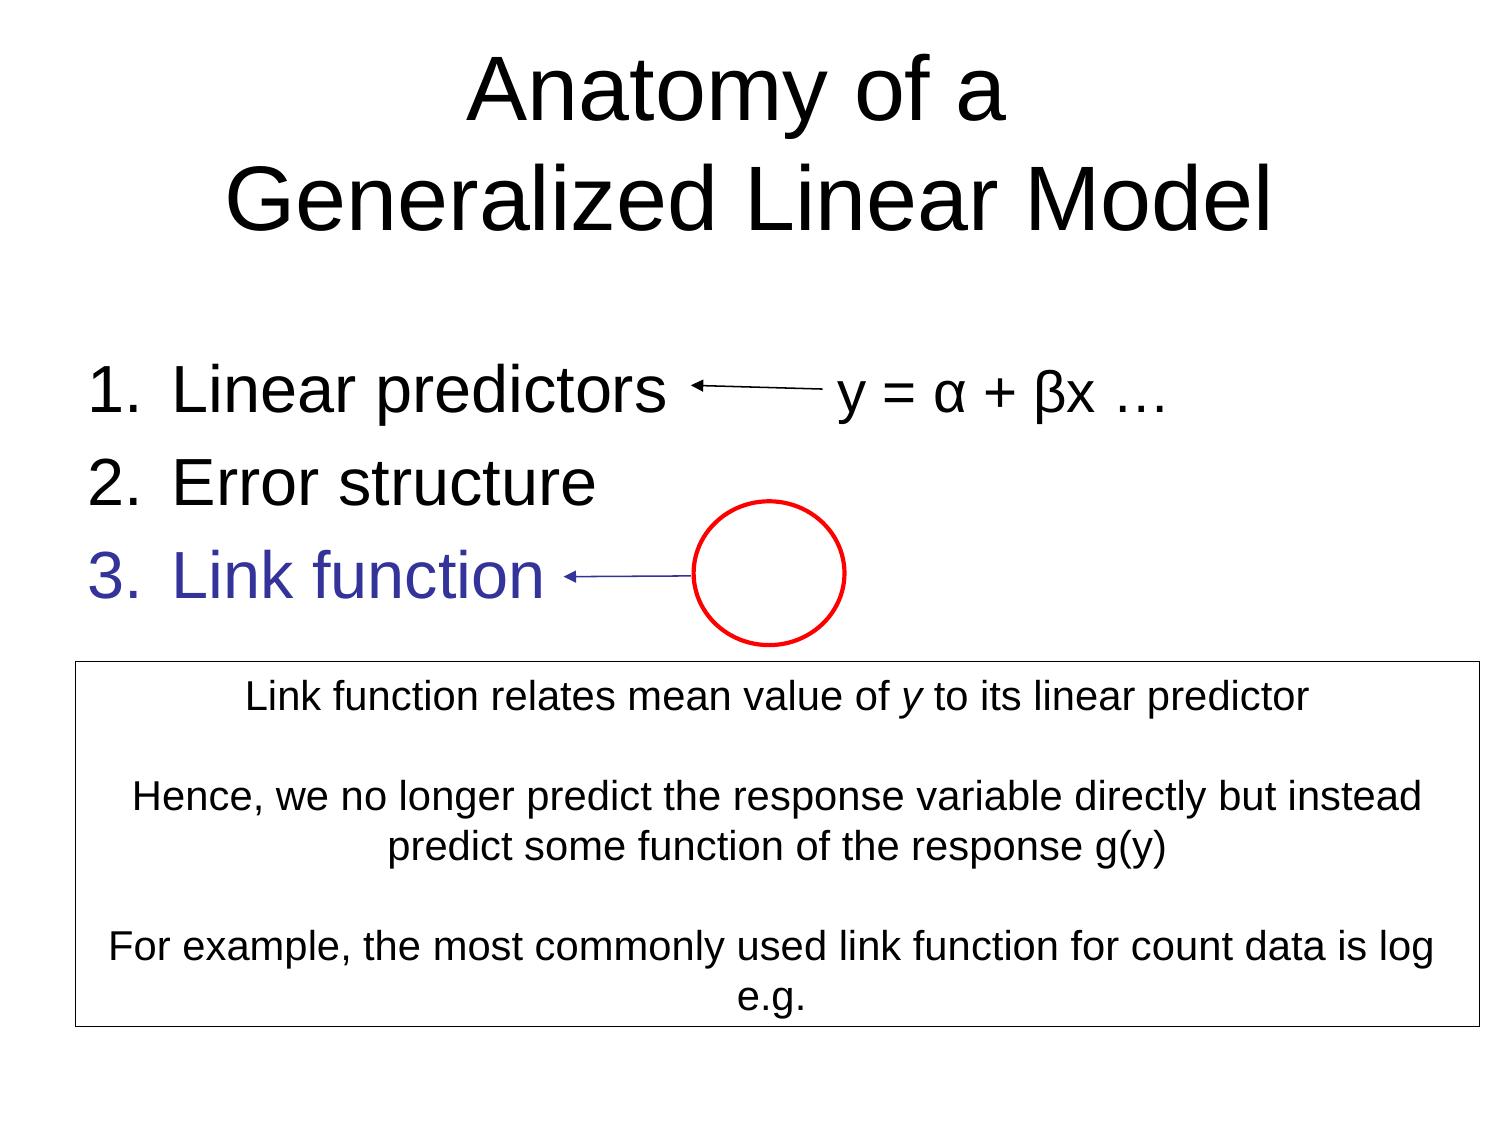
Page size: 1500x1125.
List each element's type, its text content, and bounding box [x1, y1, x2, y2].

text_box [690, 385, 822, 390]
title Anatomy of a Generalized Linear Model [75, 45, 1425, 233]
list Linear predictors Error structure Link function [72, 338, 1423, 698]
text_box y = α + βx … [822, 346, 1202, 432]
text_box [691, 499, 847, 648]
